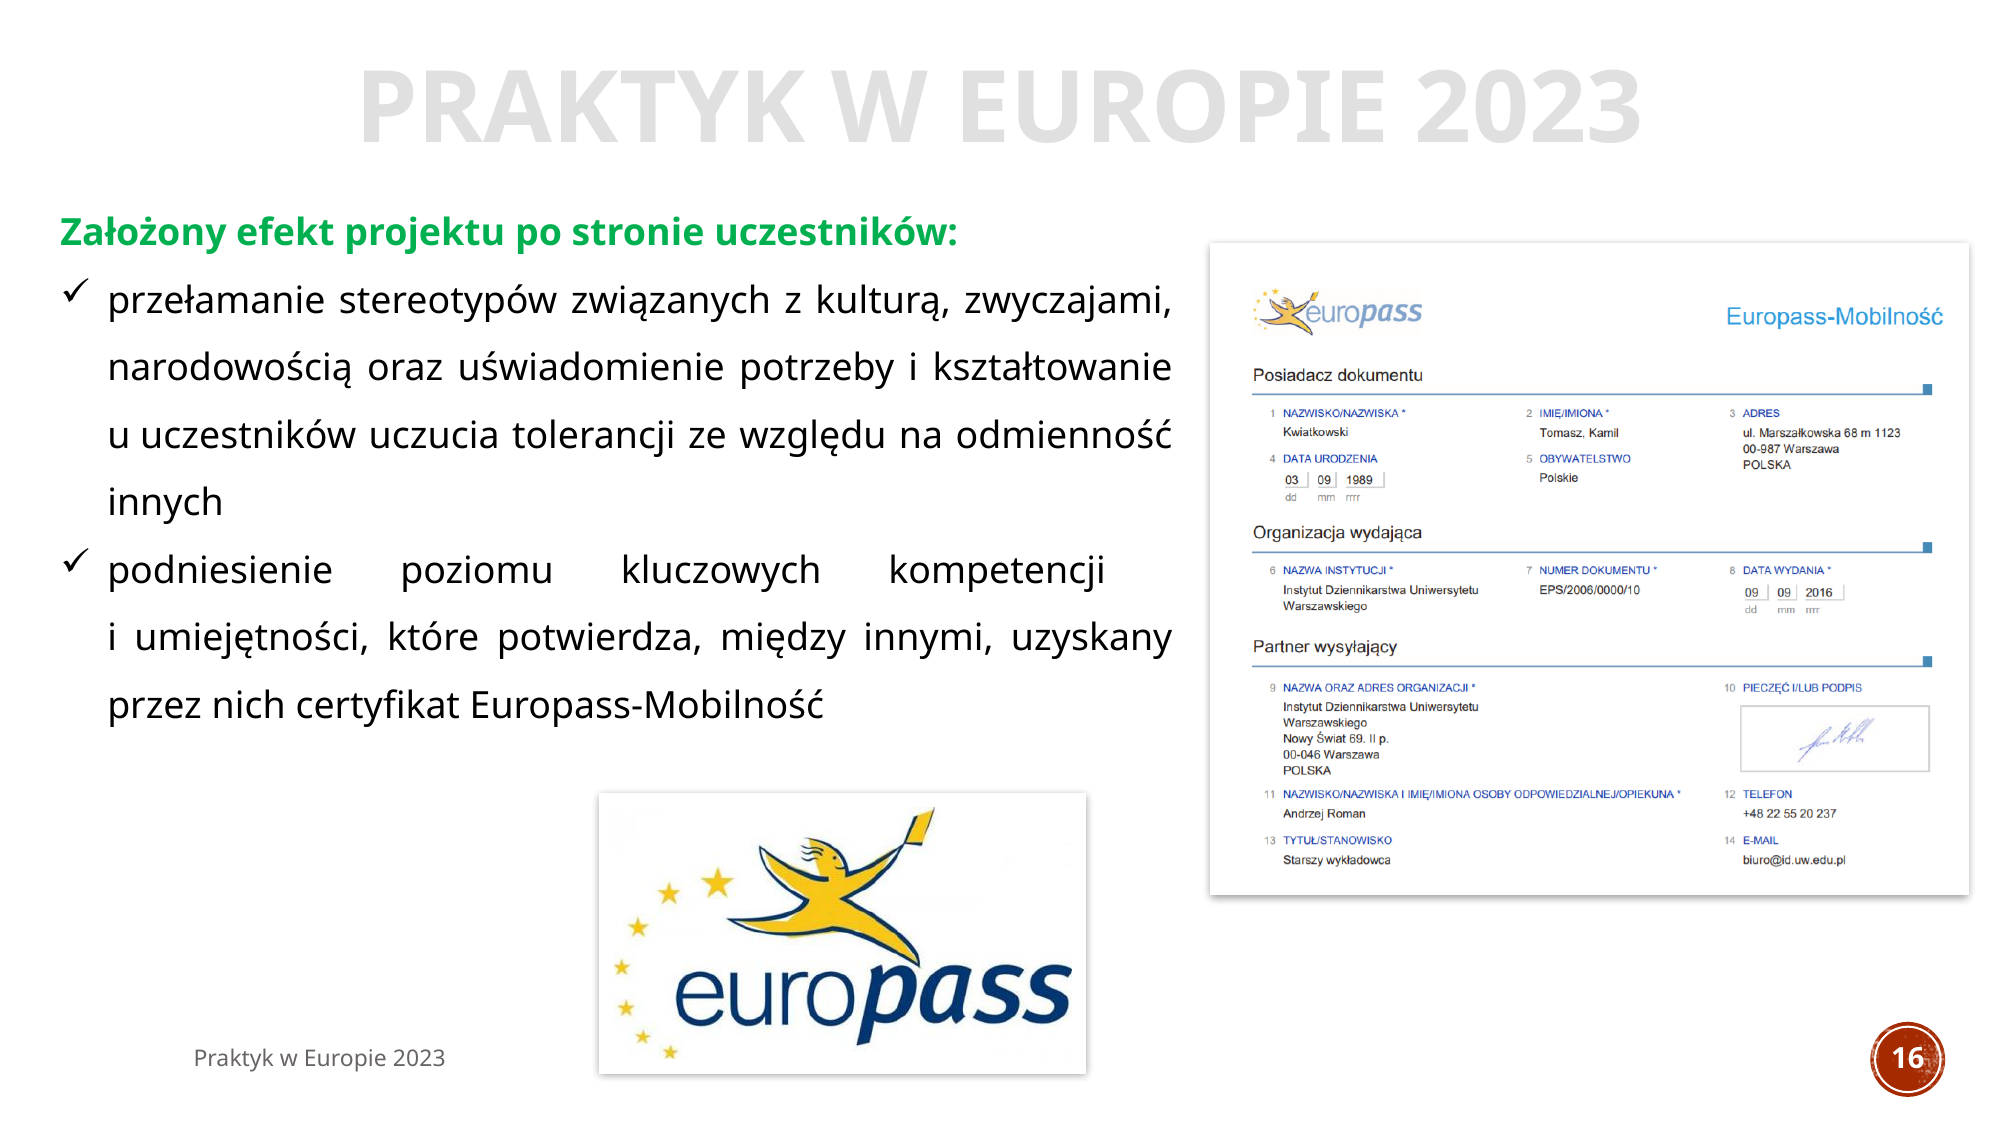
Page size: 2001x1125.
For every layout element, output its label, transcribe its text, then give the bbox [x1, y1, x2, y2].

picture [1225, 258, 1954, 880]
footer Praktyk w Europie 2023 [178, 1028, 1217, 1089]
slide_number 16 [1855, 1028, 1961, 1089]
picture [614, 807, 1072, 1059]
text_box PRAKTYK W EUROPIE 2023 [0, 27, 2000, 193]
text_box Założony efekt projektu po stronie uczestników: przełamanie stereotypów związanych z kulturą, zwyczajami, narodowością oraz uświadomienie potrzeby i kształtowanie u uczestników uczucia tolerancji ze względu na odmienność innych podniesienie poziomu kluczowych kompetencji i umiejętności, które potwierdza, między innymi, uzyskany przez nich certyfikat Europass-Mobilność [45, 193, 1189, 734]
